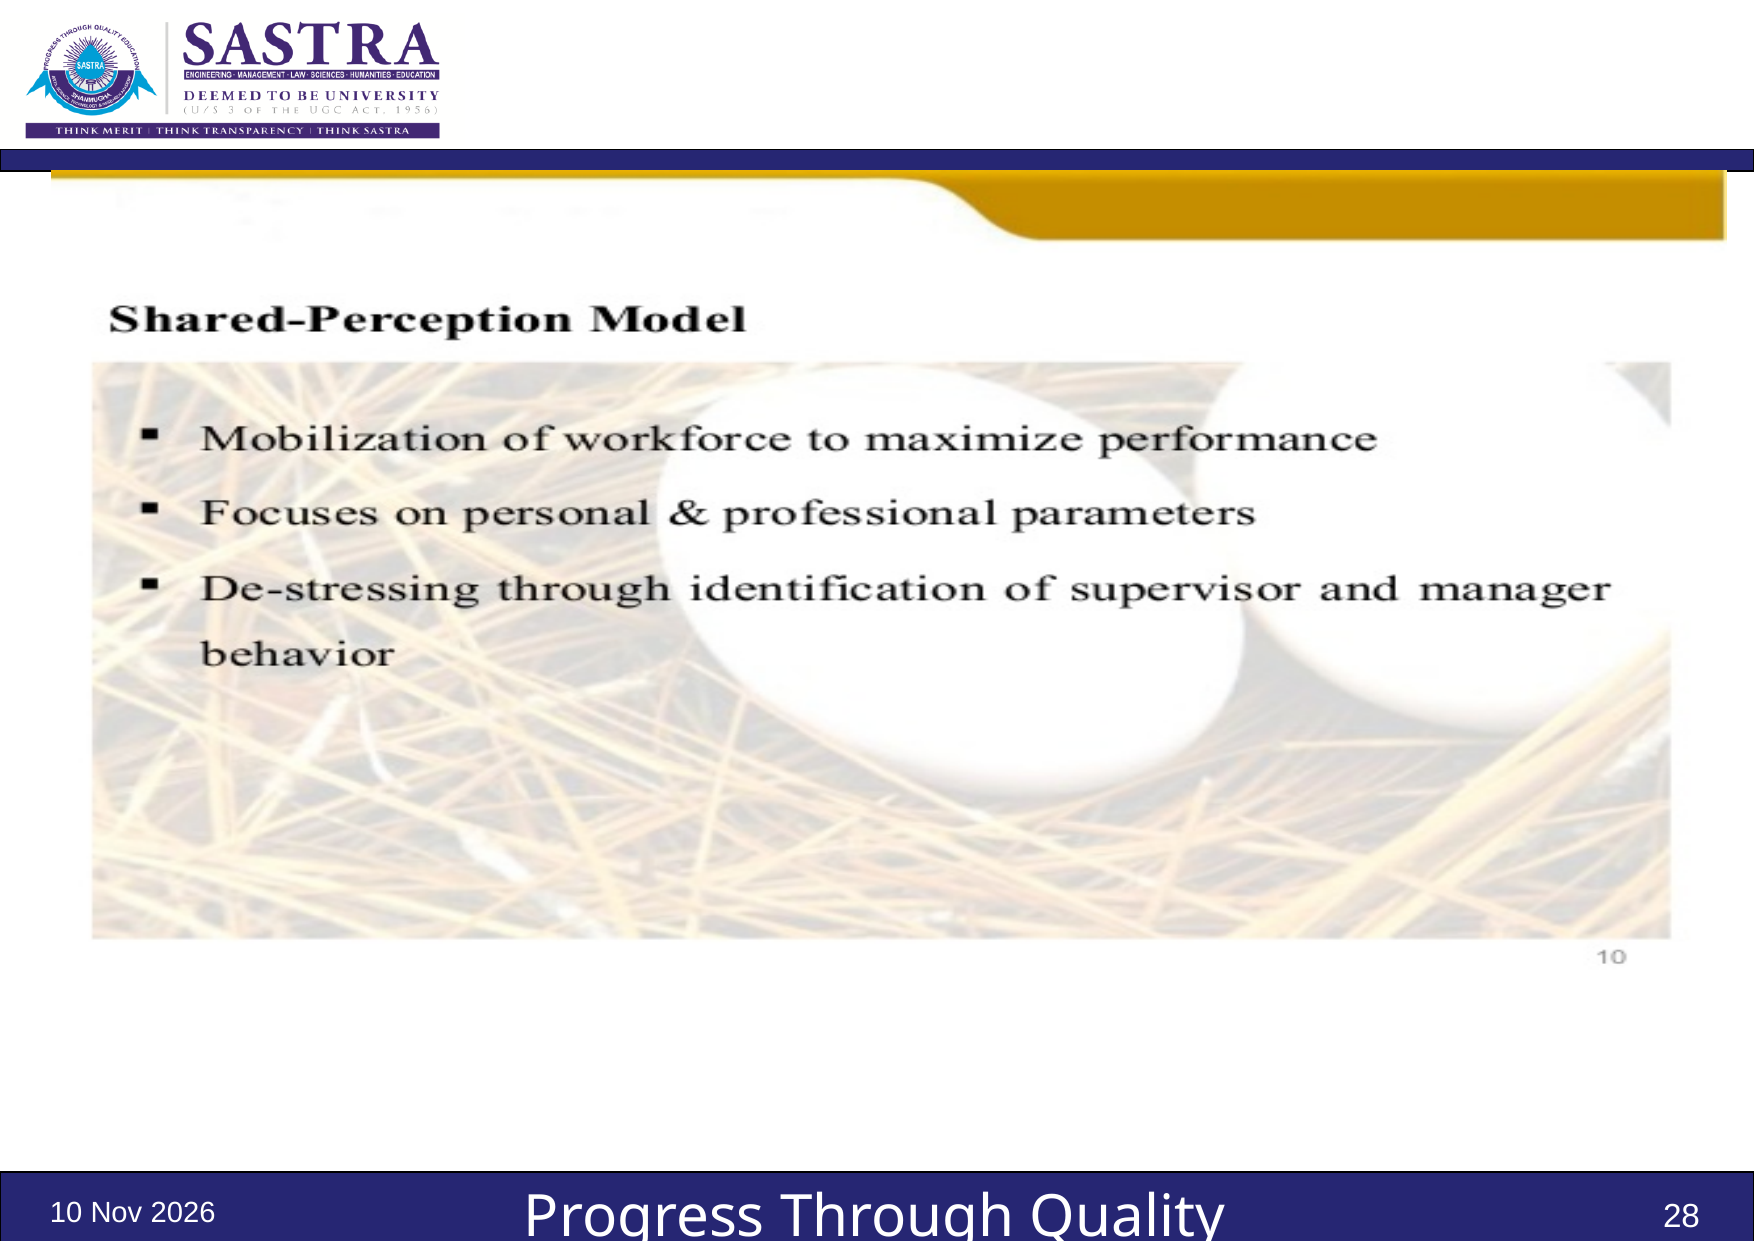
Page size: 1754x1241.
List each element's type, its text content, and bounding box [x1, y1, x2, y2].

slide_number 28 [1307, 1184, 1718, 1237]
picture [0, 13, 465, 146]
slide_number 2-Nov-23 [32, 1184, 267, 1236]
picture [51, 169, 1728, 995]
